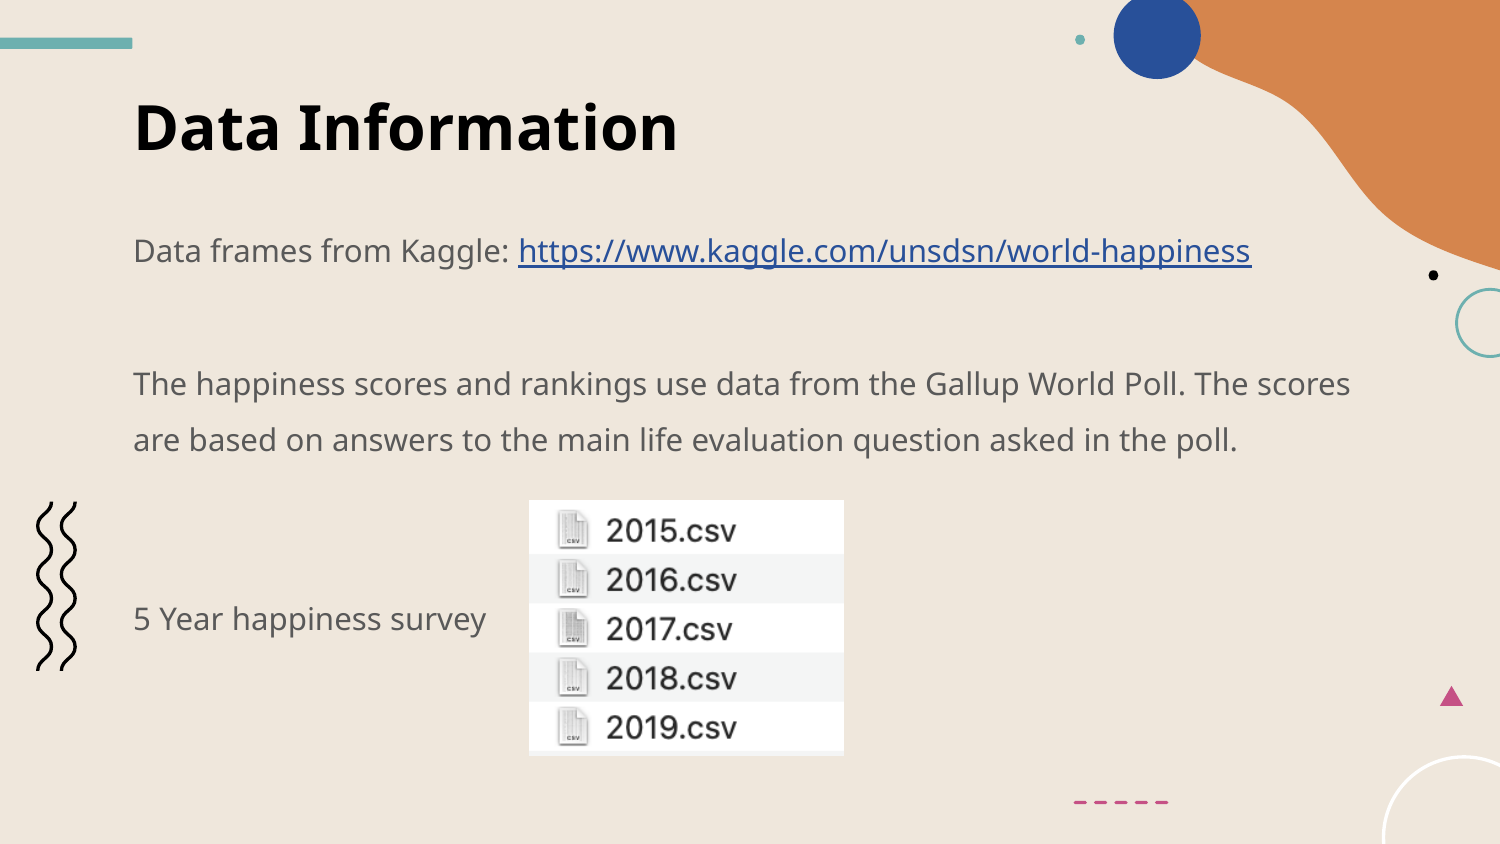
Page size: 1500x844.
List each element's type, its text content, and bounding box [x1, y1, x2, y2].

picture [529, 500, 844, 756]
list Data frames from Kaggle: https://www.kaggle.com/unsdsn/world-happiness The happiness scores and rankings use data from the Gallup World Poll. The scores are based on answers to the main life evaluation question asked in the poll. 5 Year happiness survey [118, 195, 1382, 750]
title Data Information [118, 72, 1382, 167]
